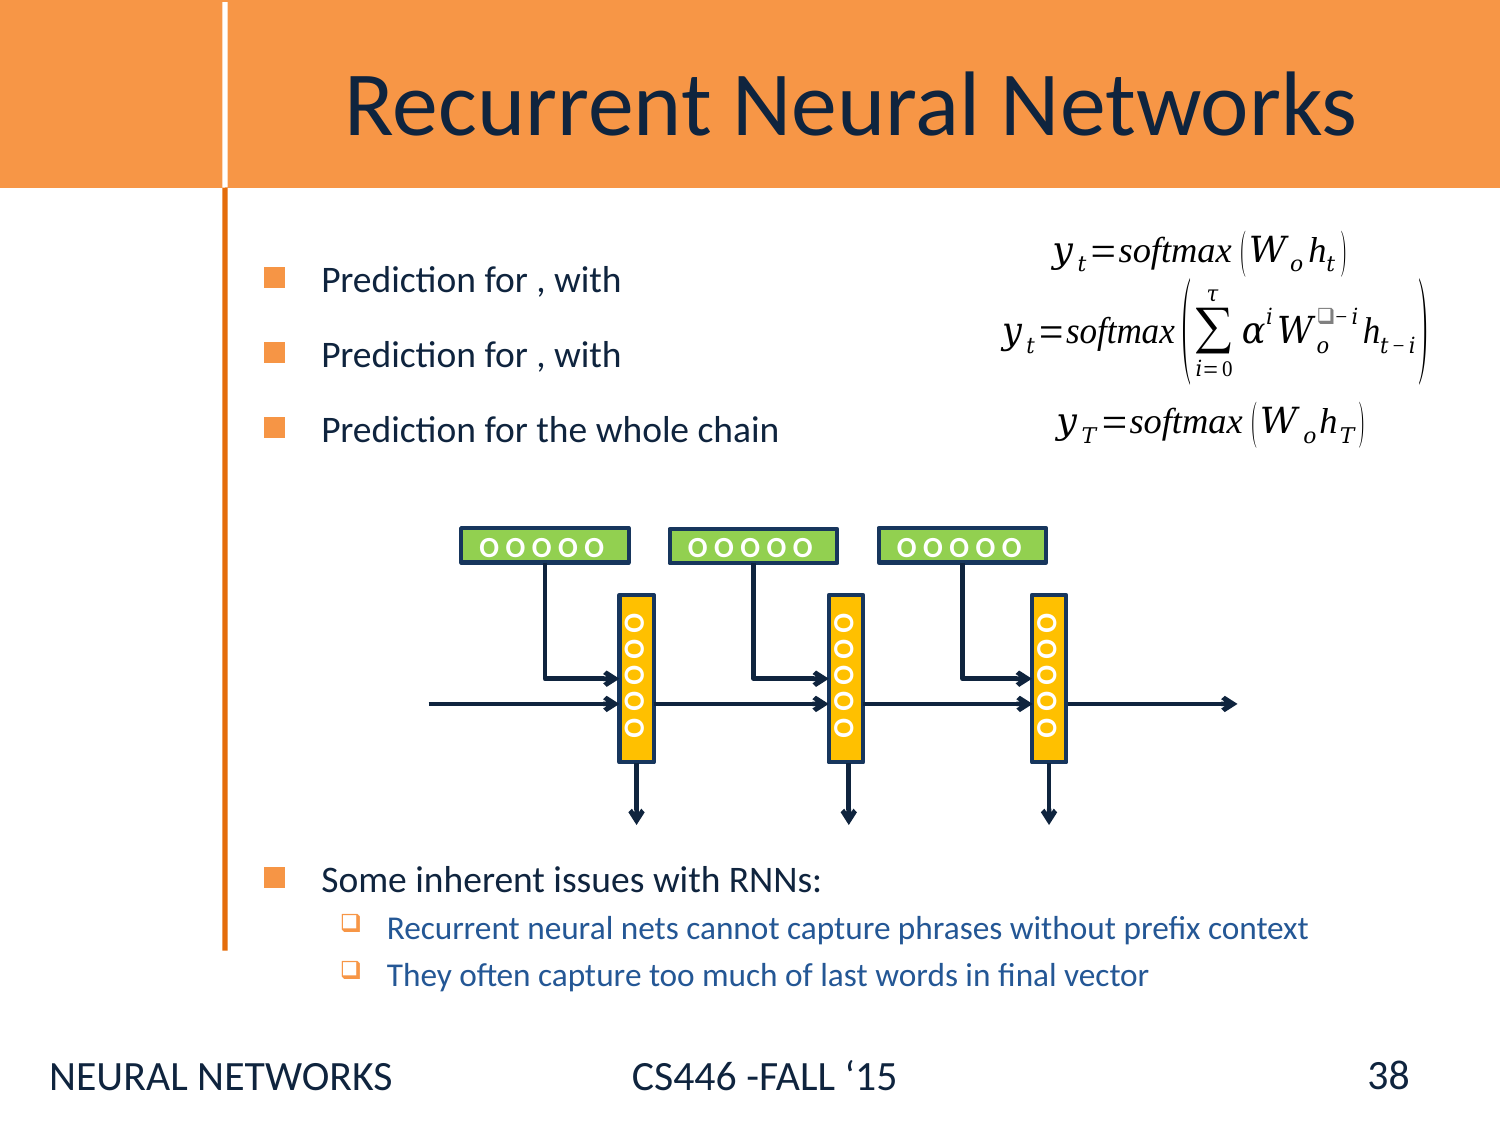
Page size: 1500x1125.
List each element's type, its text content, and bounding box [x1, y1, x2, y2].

picture [264, 867, 285, 888]
picture [264, 267, 285, 288]
slide_number 38 [1074, 1042, 1425, 1103]
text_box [733, 583, 850, 659]
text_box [938, 585, 1056, 656]
text_box O O O O O [877, 526, 1048, 565]
picture [264, 417, 285, 438]
text_box O O O O O [459, 526, 631, 565]
text_box O O O O O [617, 593, 656, 764]
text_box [523, 583, 641, 659]
text_box O O O O O [668, 527, 839, 565]
title Recurrent Neural Networks [225, 5, 1500, 193]
text_box O O O O O [827, 593, 865, 764]
picture [264, 342, 285, 363]
text_box O O O O O [1030, 593, 1068, 764]
